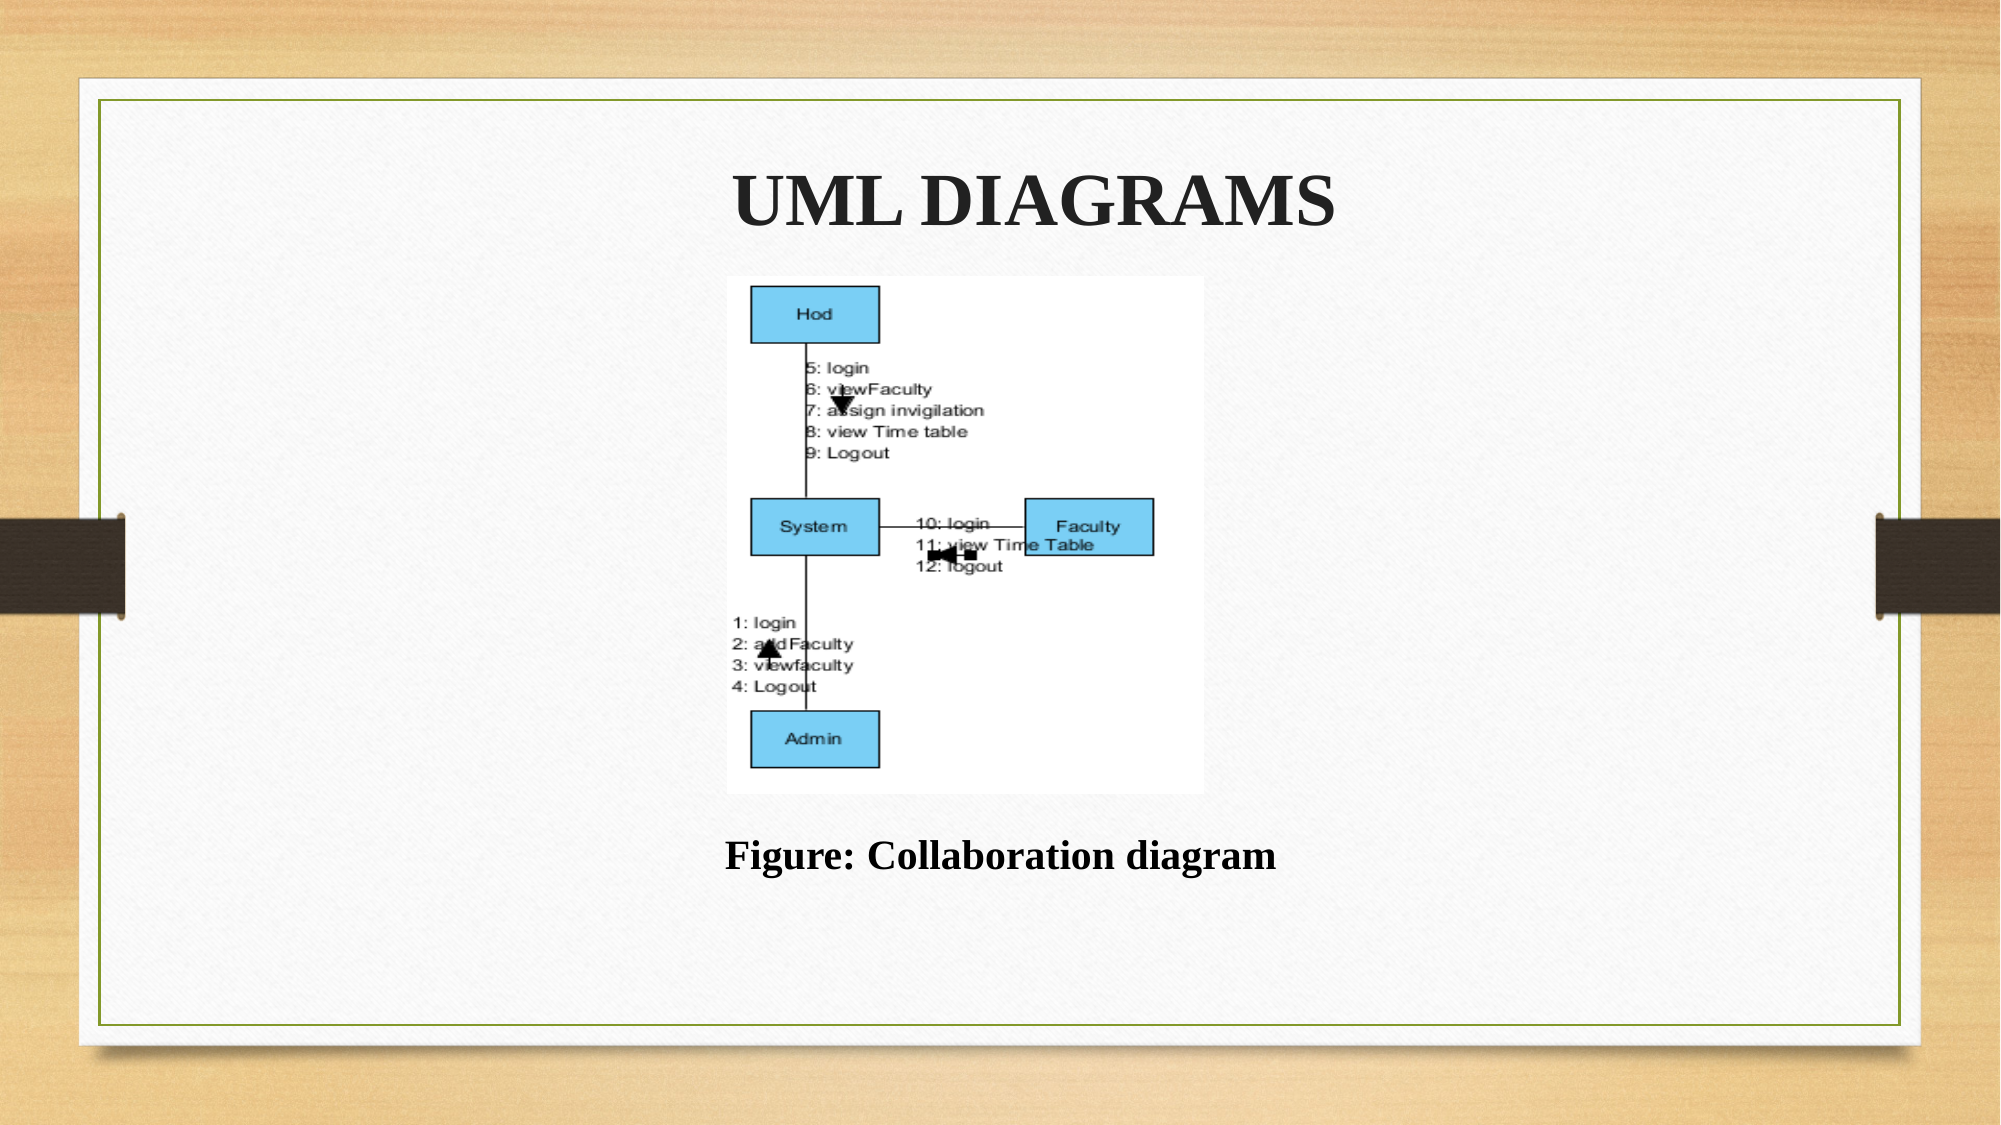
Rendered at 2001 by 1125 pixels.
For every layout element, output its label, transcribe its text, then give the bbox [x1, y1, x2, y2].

text_box UML DIAGRAMS [254, 80, 1665, 233]
picture [0, 0, 2001, 1125]
text_box Figure: Collaboration diagram [699, 820, 1302, 885]
